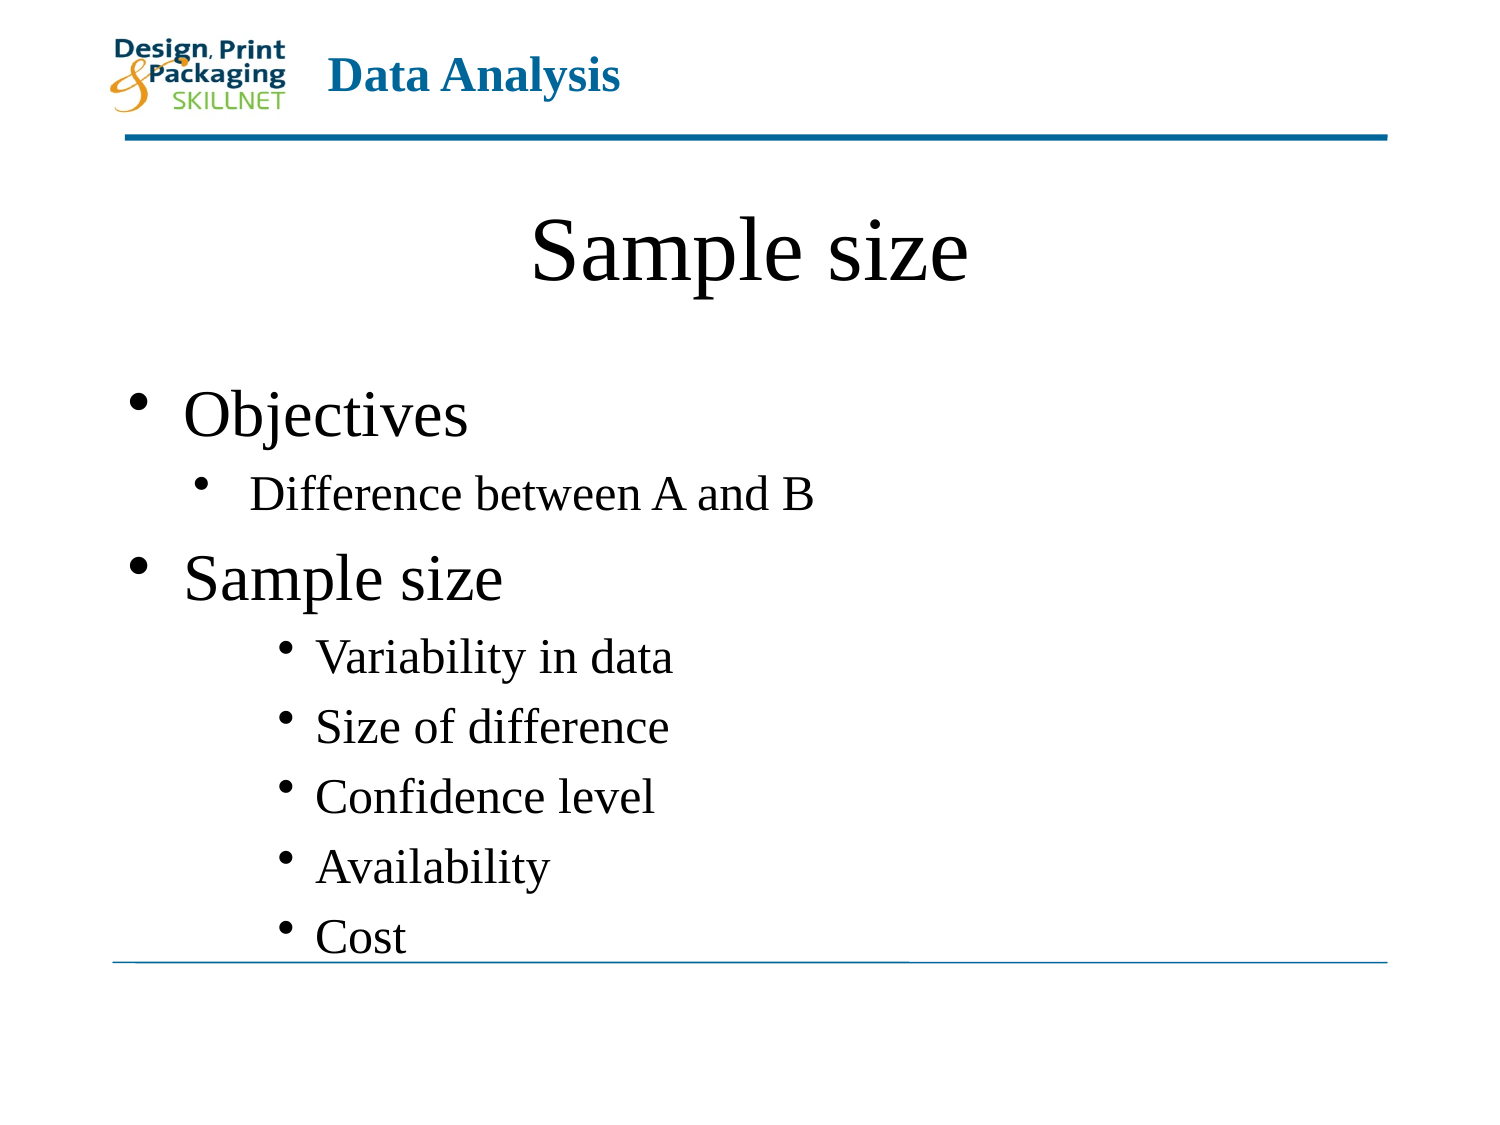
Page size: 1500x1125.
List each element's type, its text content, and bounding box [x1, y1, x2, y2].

picture [100, 30, 295, 120]
title Sample size [112, 149, 1388, 338]
list Objectives Difference between A and B Sample size Variability in data Size of difference Confidence level Availability Cost [112, 362, 1388, 963]
